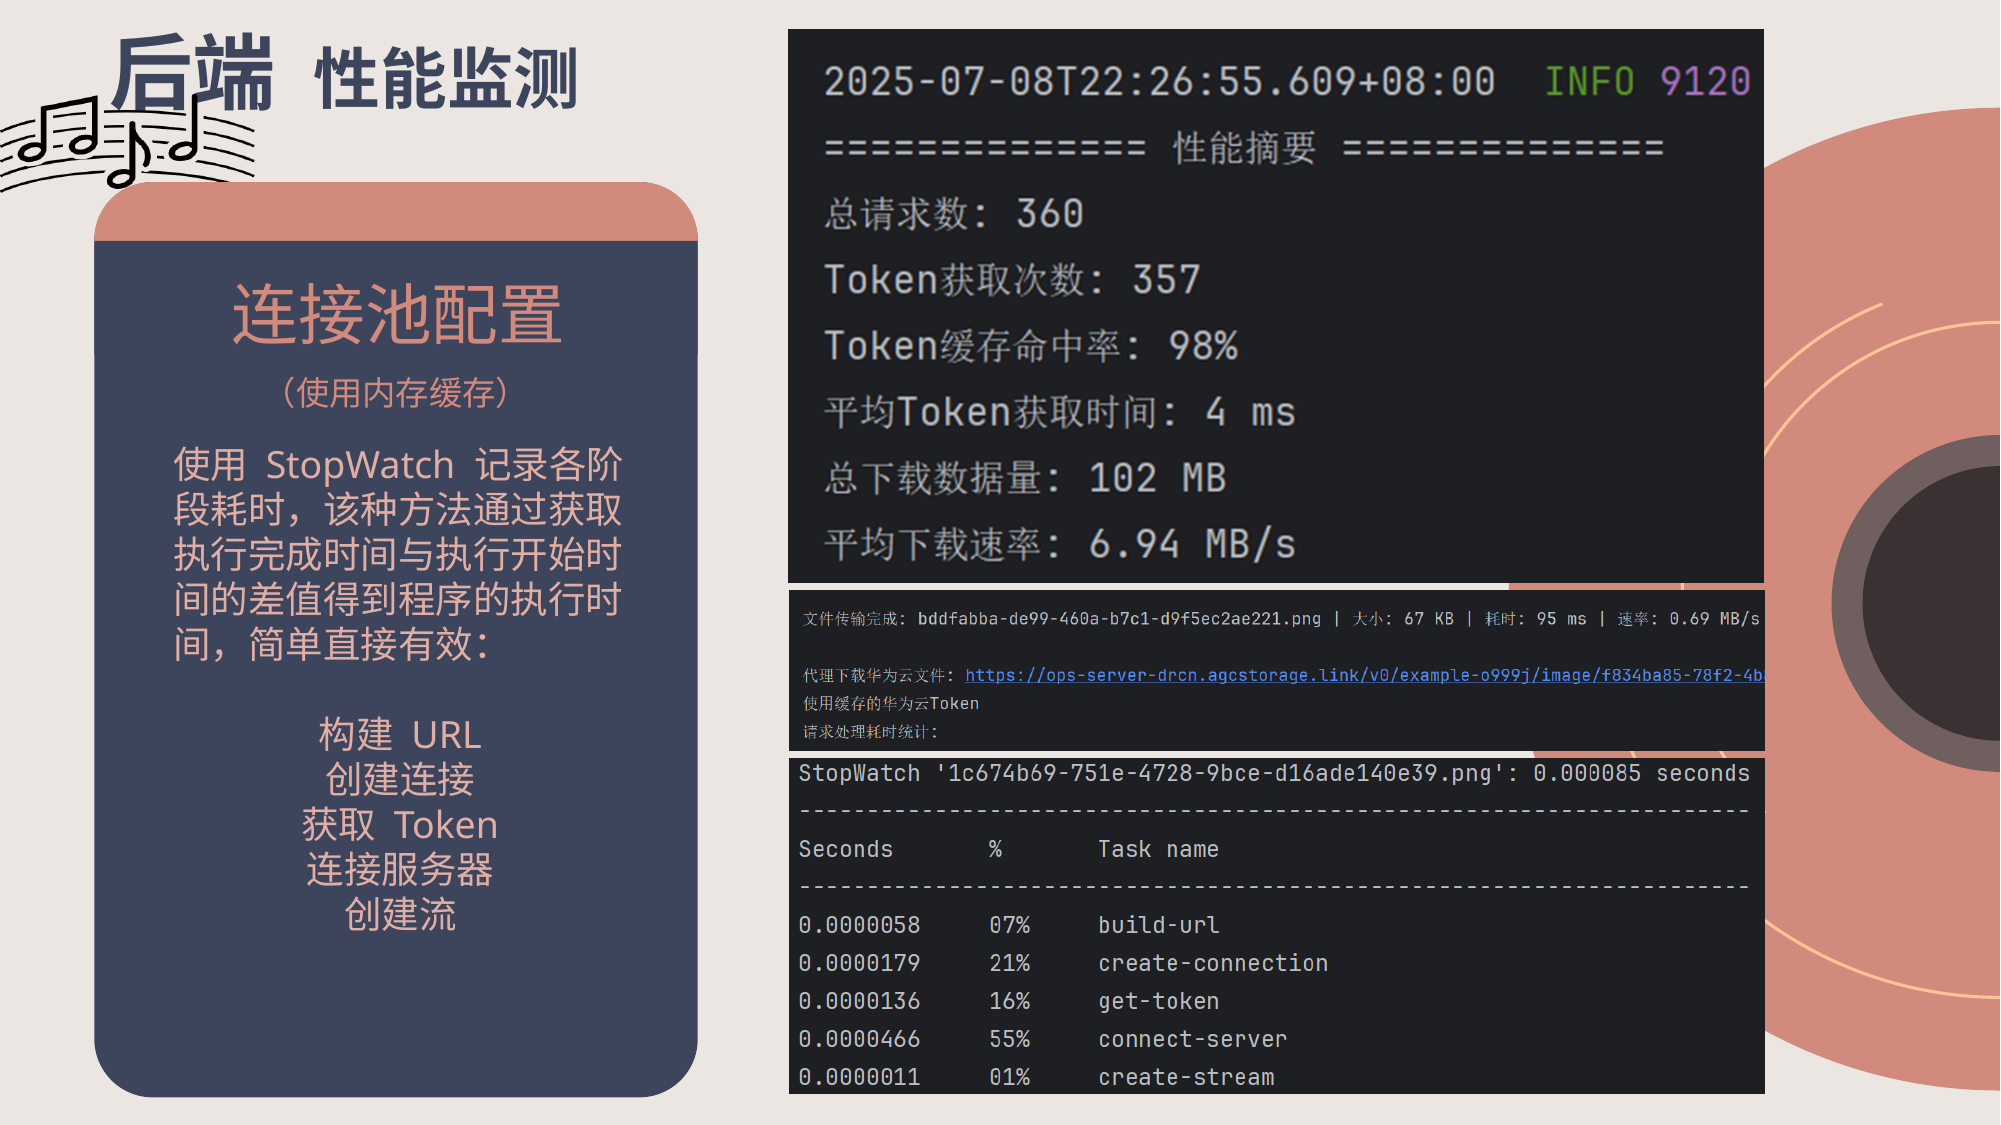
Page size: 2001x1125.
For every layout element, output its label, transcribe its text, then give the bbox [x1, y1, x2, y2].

picture [788, 29, 1764, 583]
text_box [94, 182, 698, 1098]
picture [789, 758, 1765, 1094]
picture [0, 26, 269, 266]
picture [789, 590, 1765, 751]
text_box 后端 性能监测 [94, 12, 1000, 128]
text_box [1508, 107, 2000, 1091]
